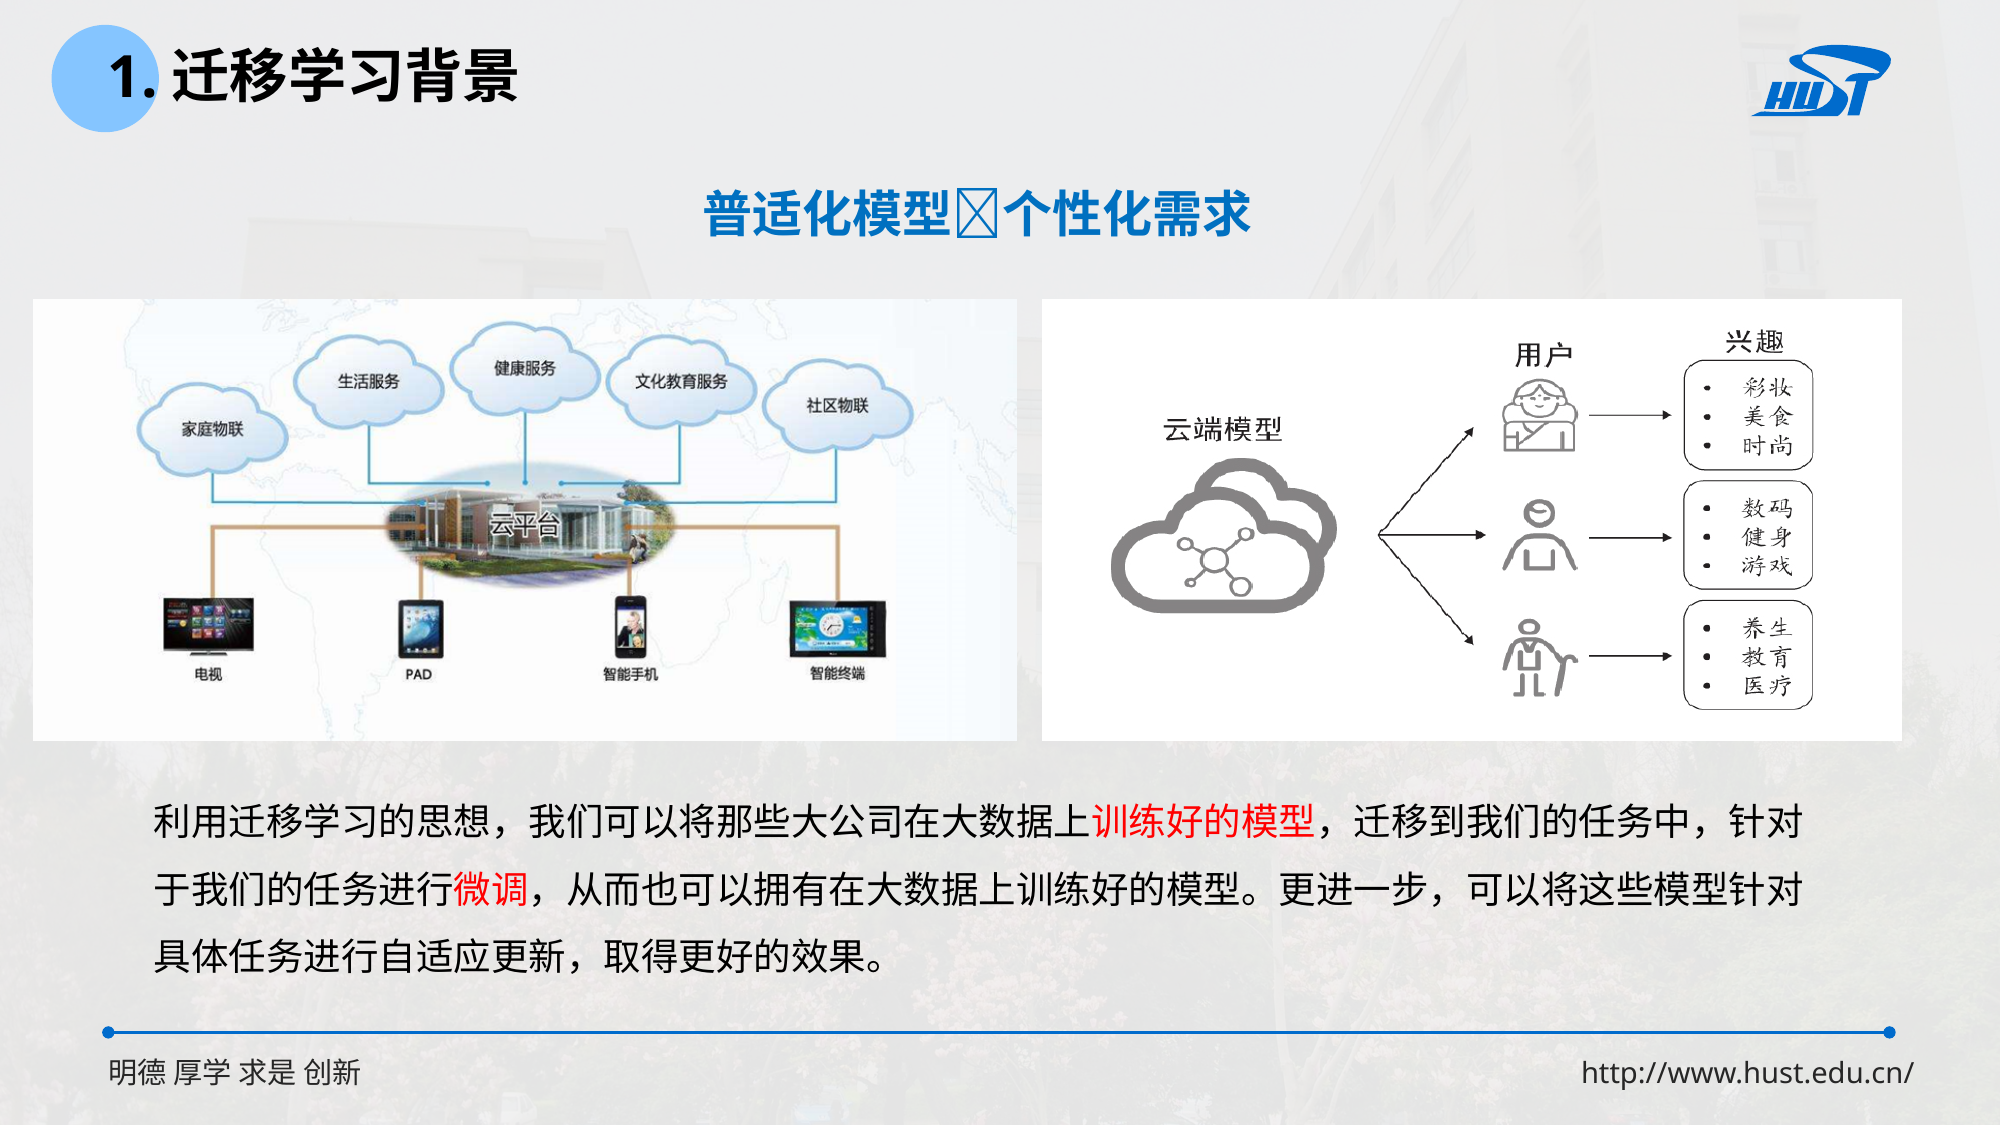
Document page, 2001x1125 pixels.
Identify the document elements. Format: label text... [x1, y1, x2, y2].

text_box 普适化模型个性化需求 [687, 175, 1688, 250]
list 1.迁移学习背景 [93, 43, 887, 114]
text_box 利用迁移学习的思想，我们可以将那些大公司在大数据上训练好的模型，迁移到我们的任务中，针对于我们的任务进行微调，从而也可以拥有在大数据上训练好的模型。更进一步，可以将这些模型针对具体任务进行自适应更新，取得更好的效果。 [139, 768, 1846, 986]
picture [1042, 299, 1902, 741]
picture [33, 299, 1017, 741]
